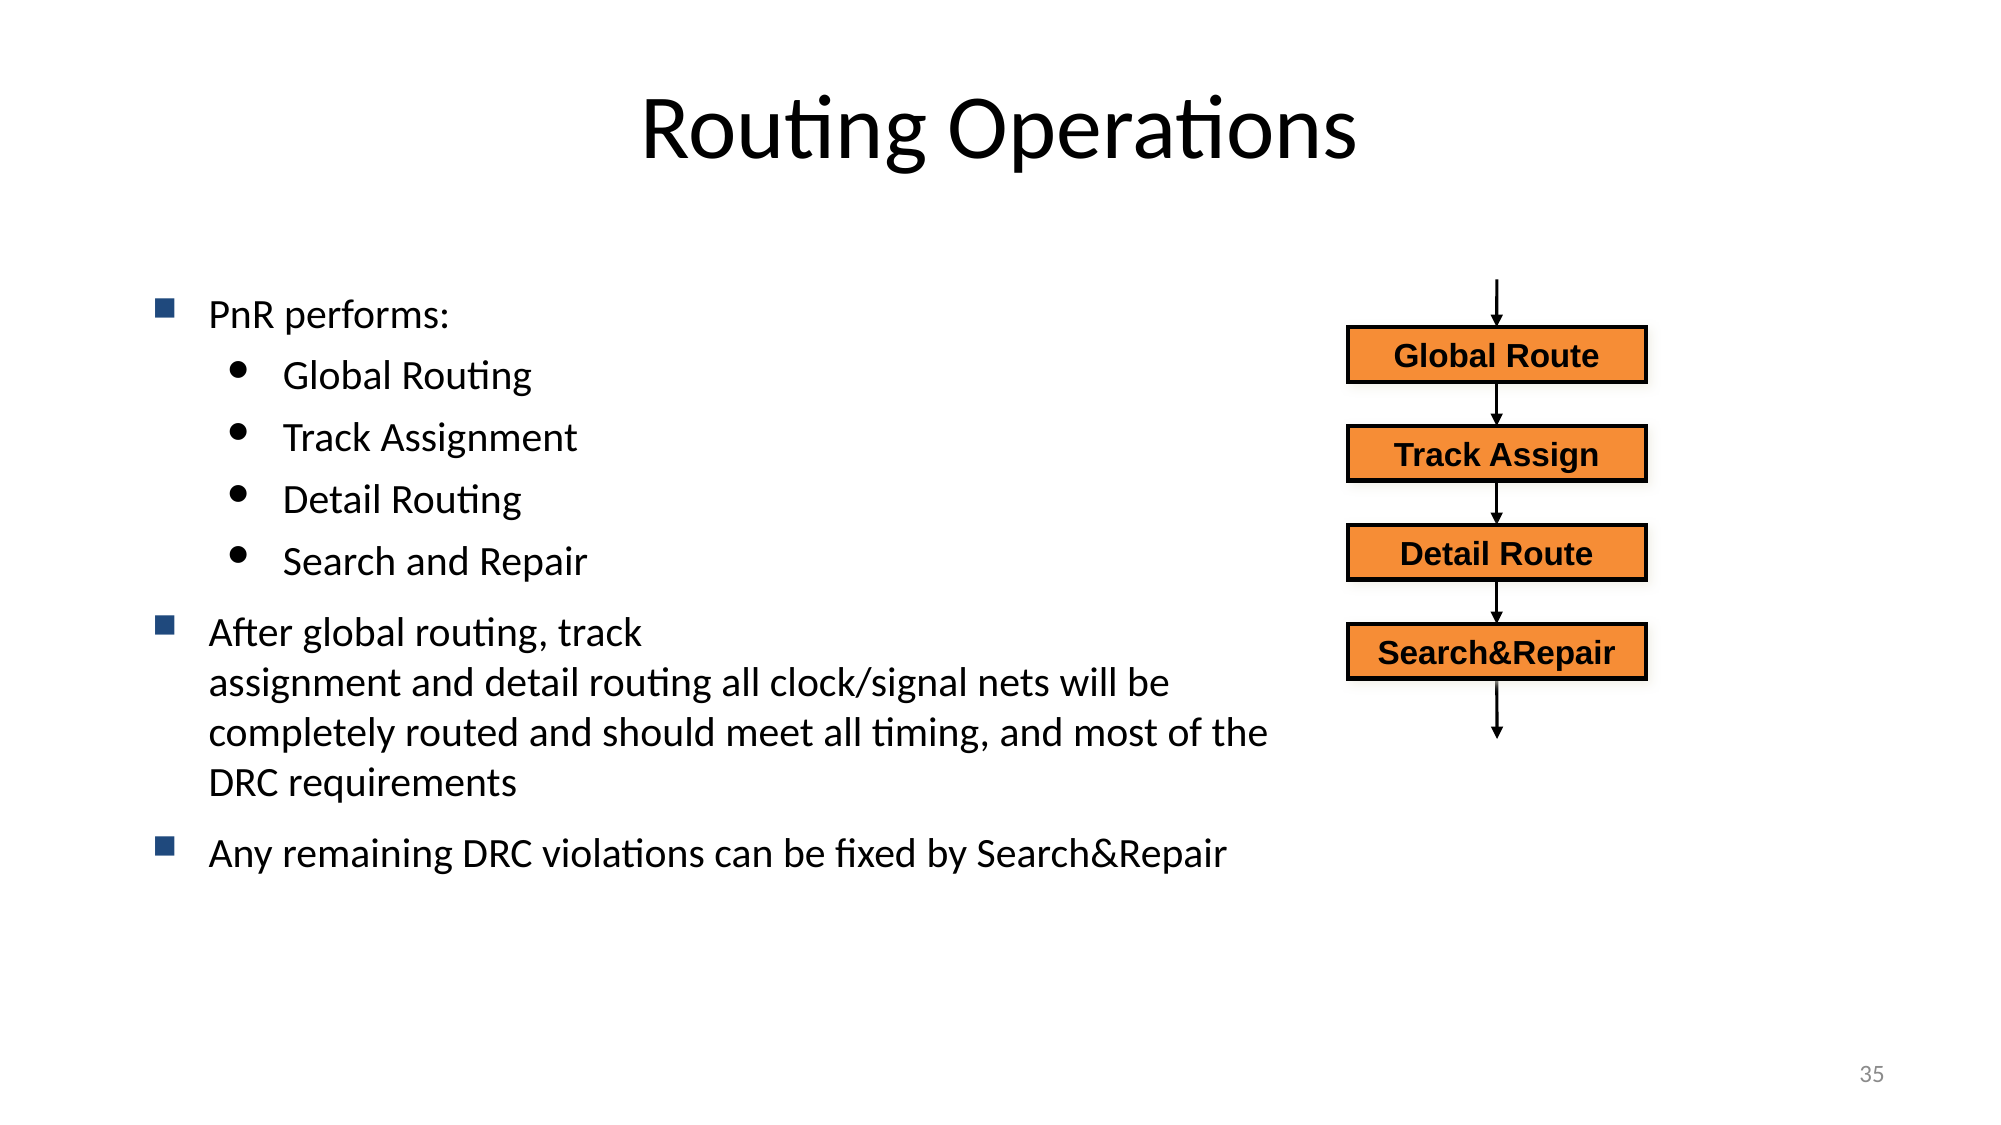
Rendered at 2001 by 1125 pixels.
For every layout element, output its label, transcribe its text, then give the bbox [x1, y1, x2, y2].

slide_number 35 [1433, 1042, 1900, 1103]
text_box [1347, 279, 1647, 740]
text_box Routing Operations [137, 59, 1863, 278]
text_box PnR performs: Global Routing Track Assignment Detail Routing Search and Repair After global routing, track assignment and detail routing all clock/signal nets will be completely routed and should meet all timing, and most of the DRC requirements Any remaining DRC violations can be fixed by Search&Repair [137, 279, 1313, 1066]
